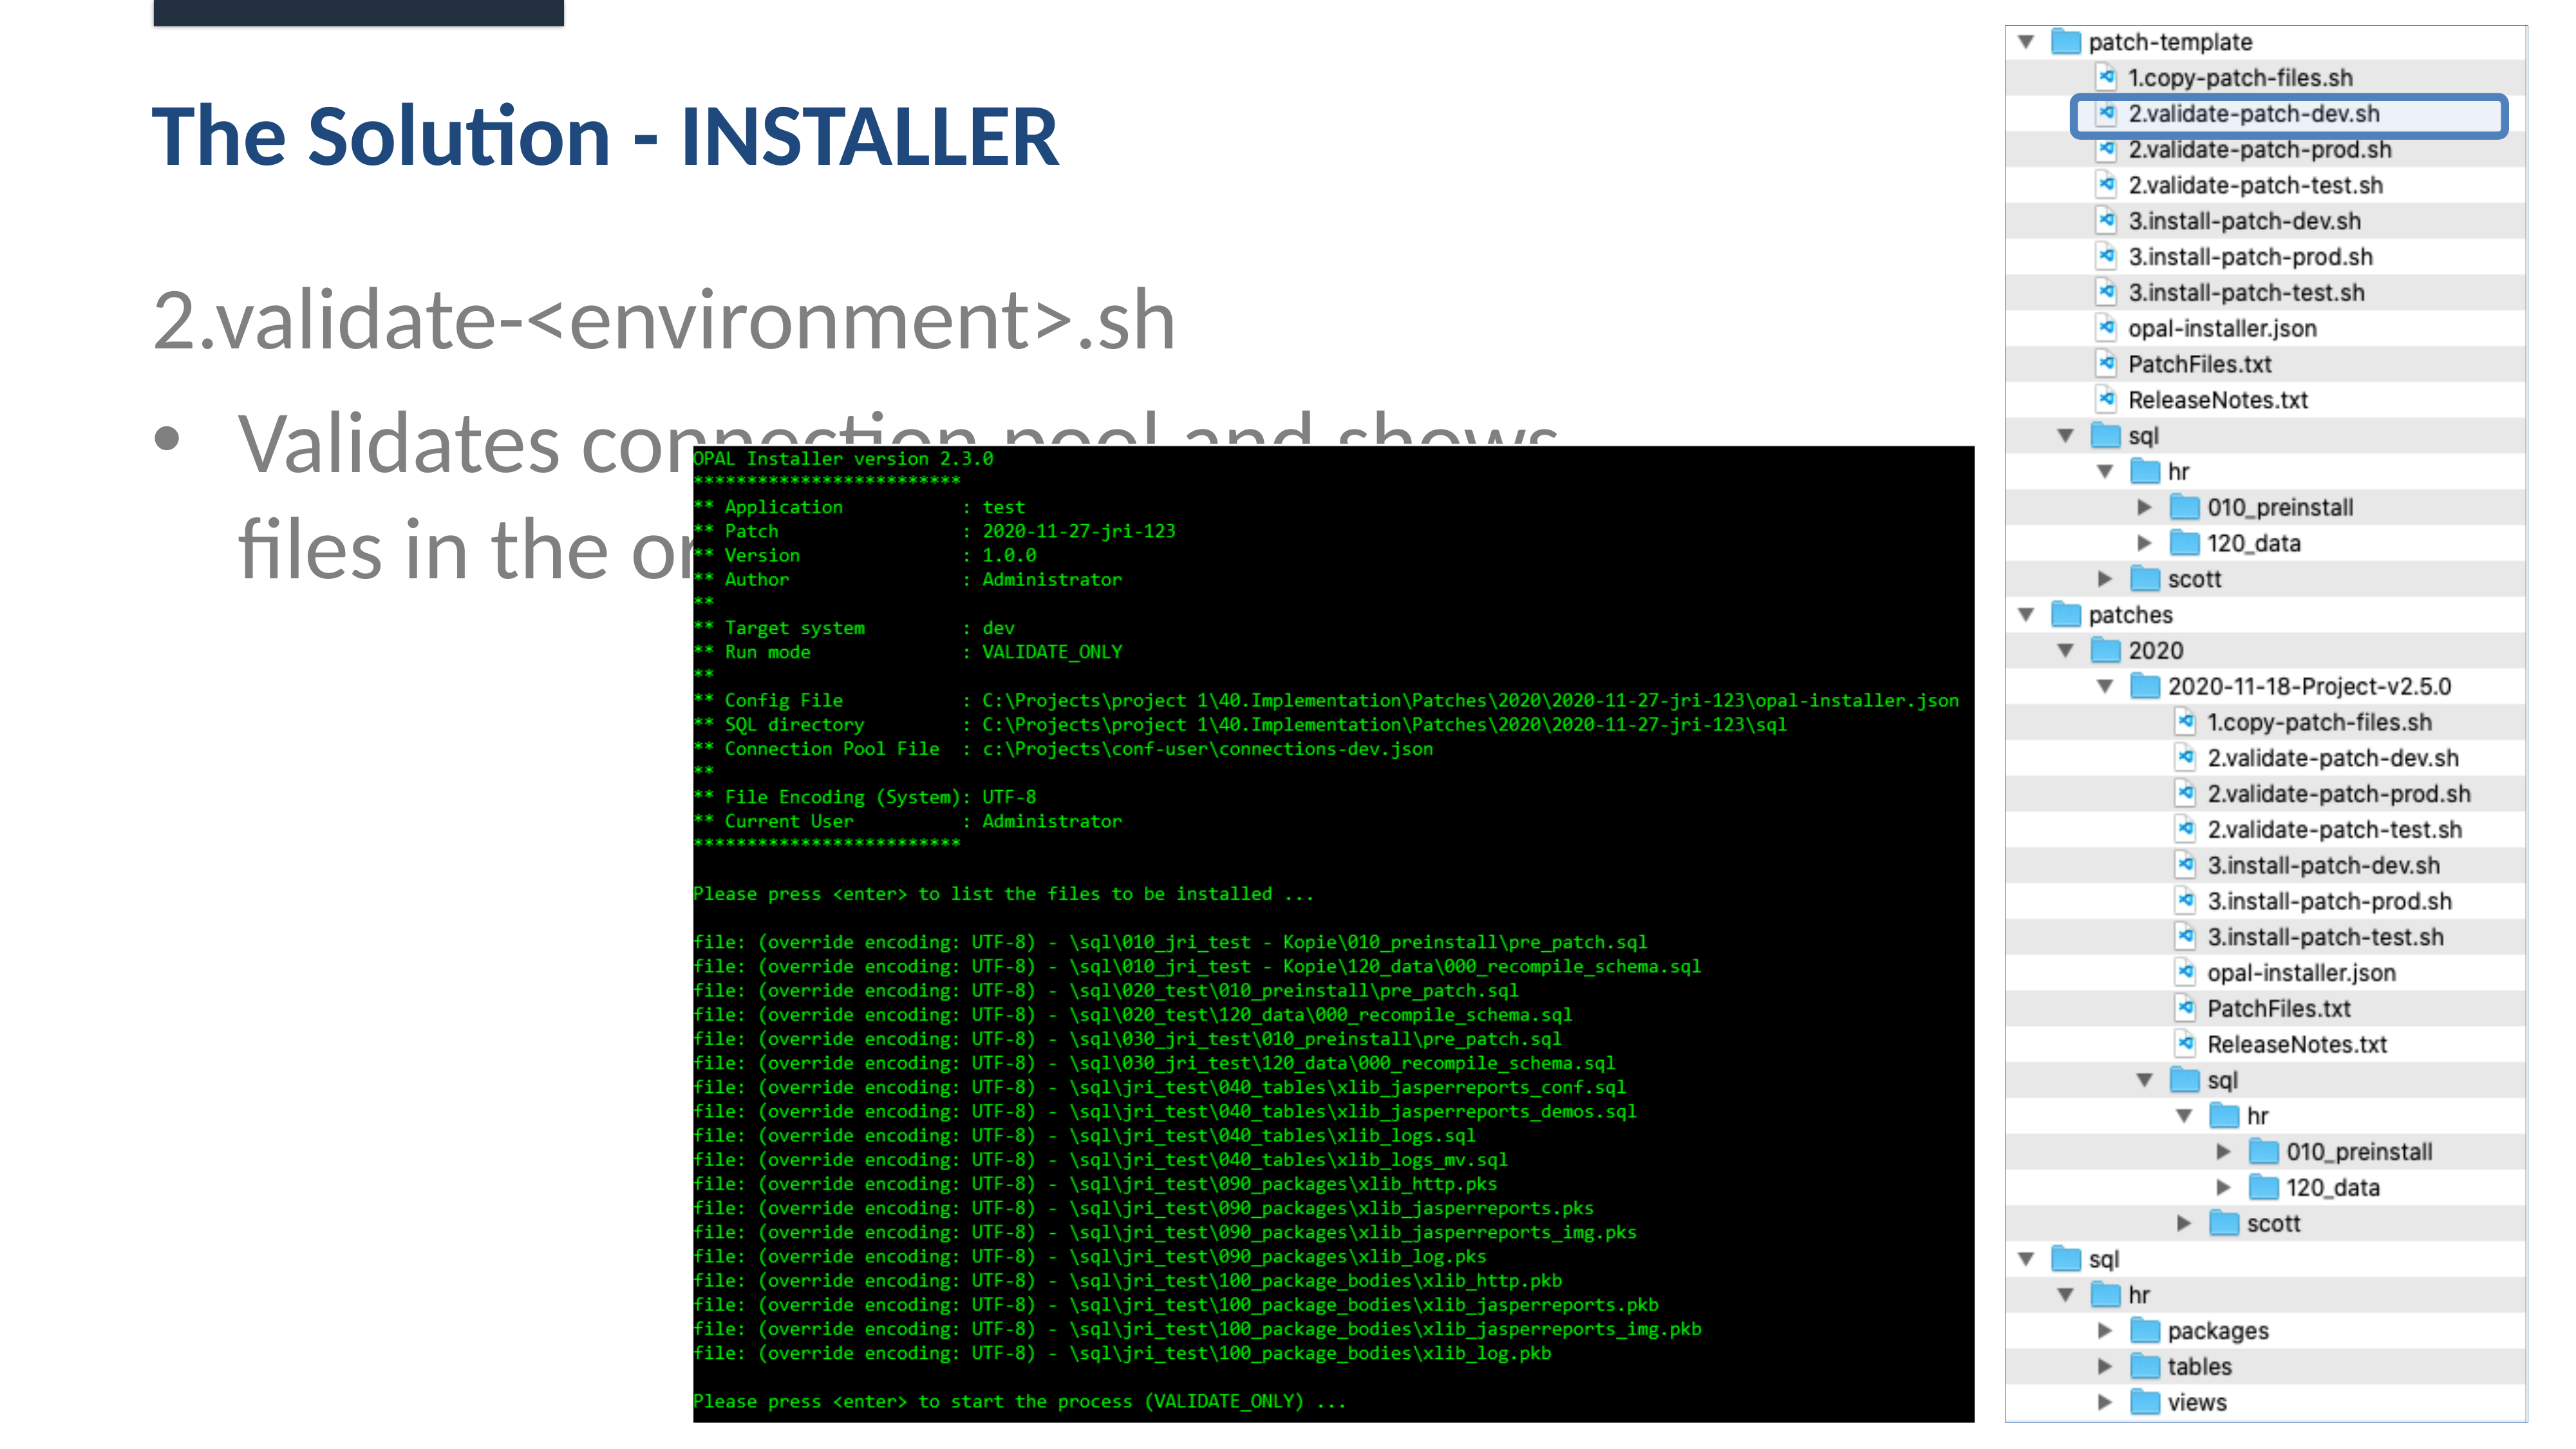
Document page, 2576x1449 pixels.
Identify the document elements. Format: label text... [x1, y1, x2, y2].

list 2.validate-<environment>.sh Validates connection pool and shows files in the order they will be installed [129, 249, 1747, 1294]
picture [2004, 24, 2529, 1423]
title The Solution - INSTALLER [129, 58, 2000, 202]
picture [693, 444, 1975, 1423]
